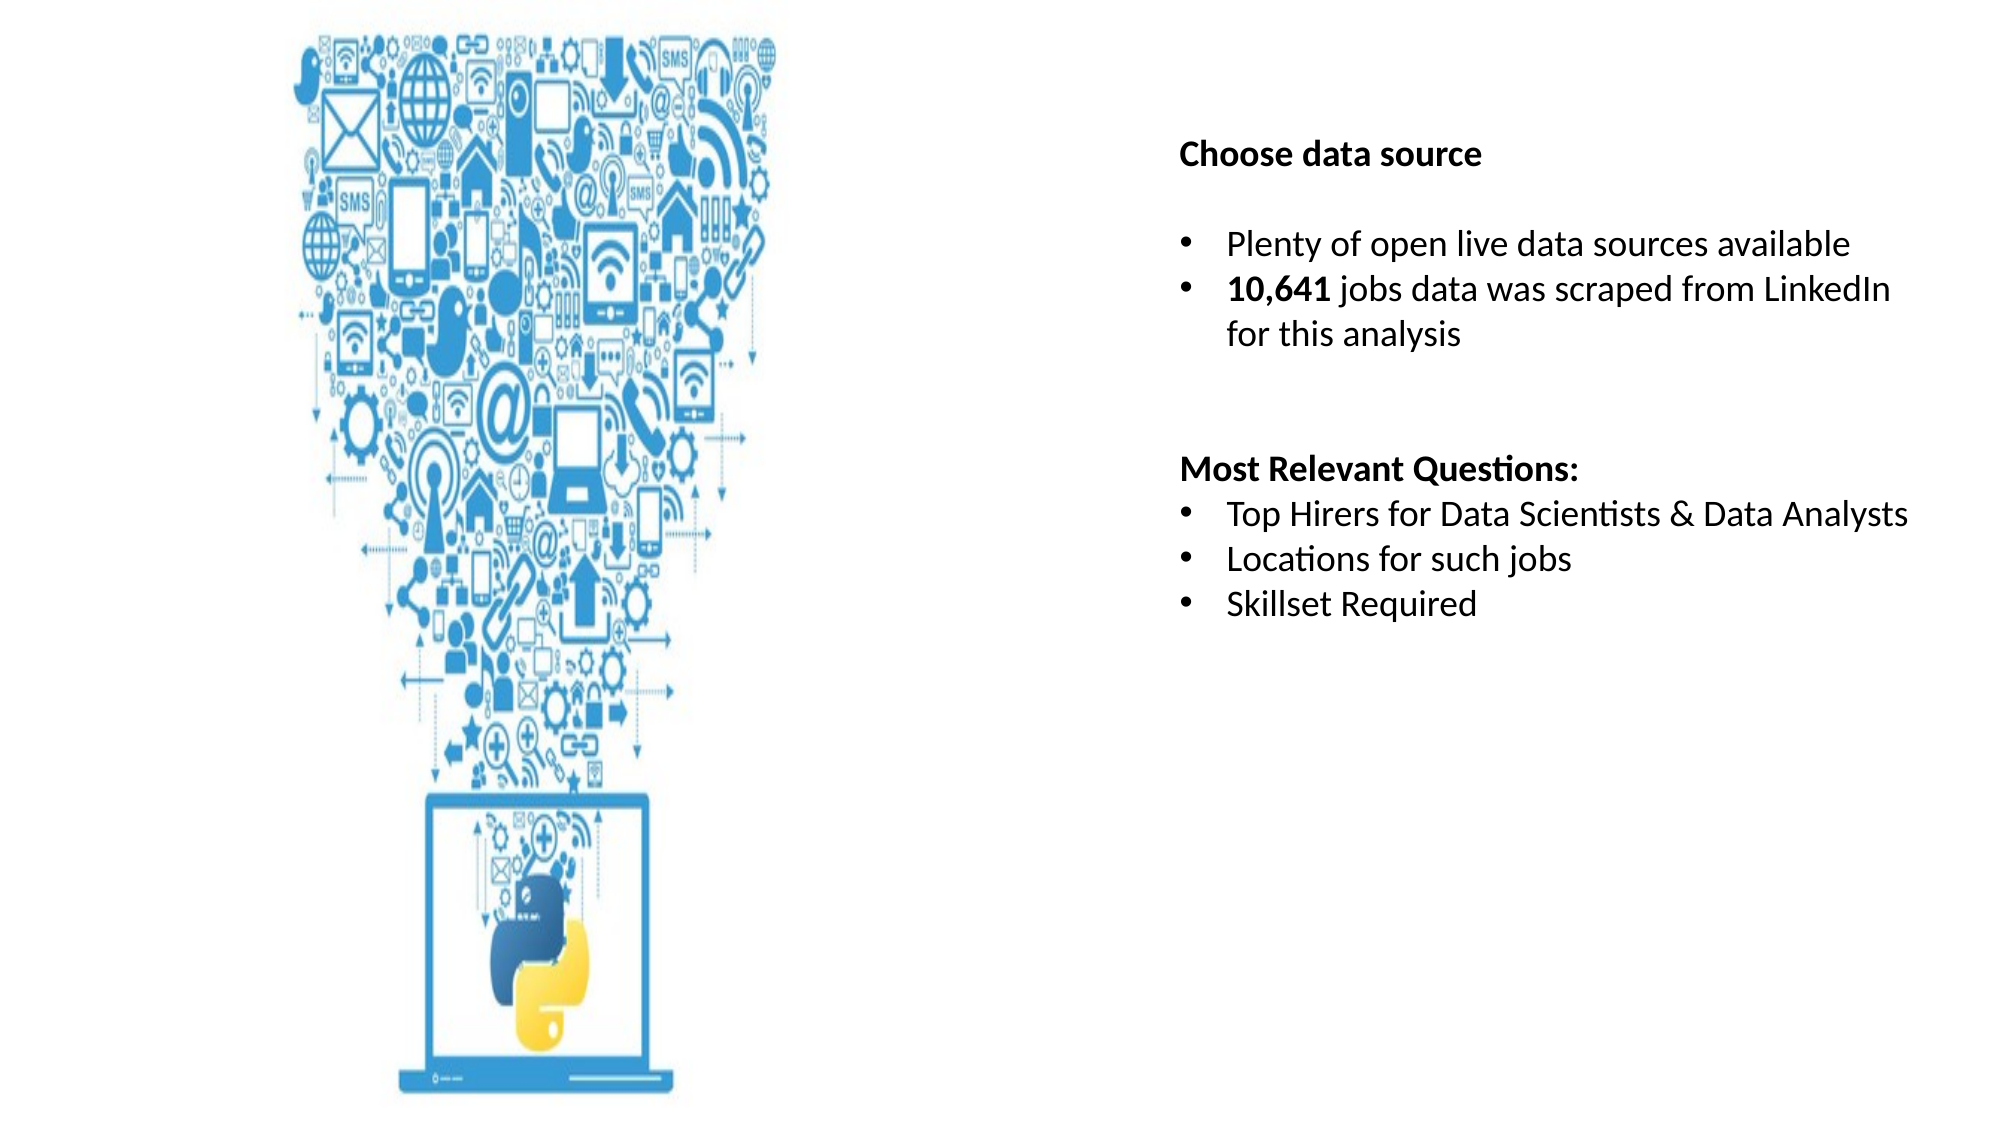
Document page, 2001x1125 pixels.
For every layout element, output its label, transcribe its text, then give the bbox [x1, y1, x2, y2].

picture [0, 0, 1119, 1122]
text_box Choose data source Plenty of open live data sources available 10,641 jobs data was scraped from LinkedIn for this analysis Most Relevant Questions: Top Hirers for Data Scientists & Data Analysts Locations for such jobs Skillset Required [1164, 121, 1928, 856]
